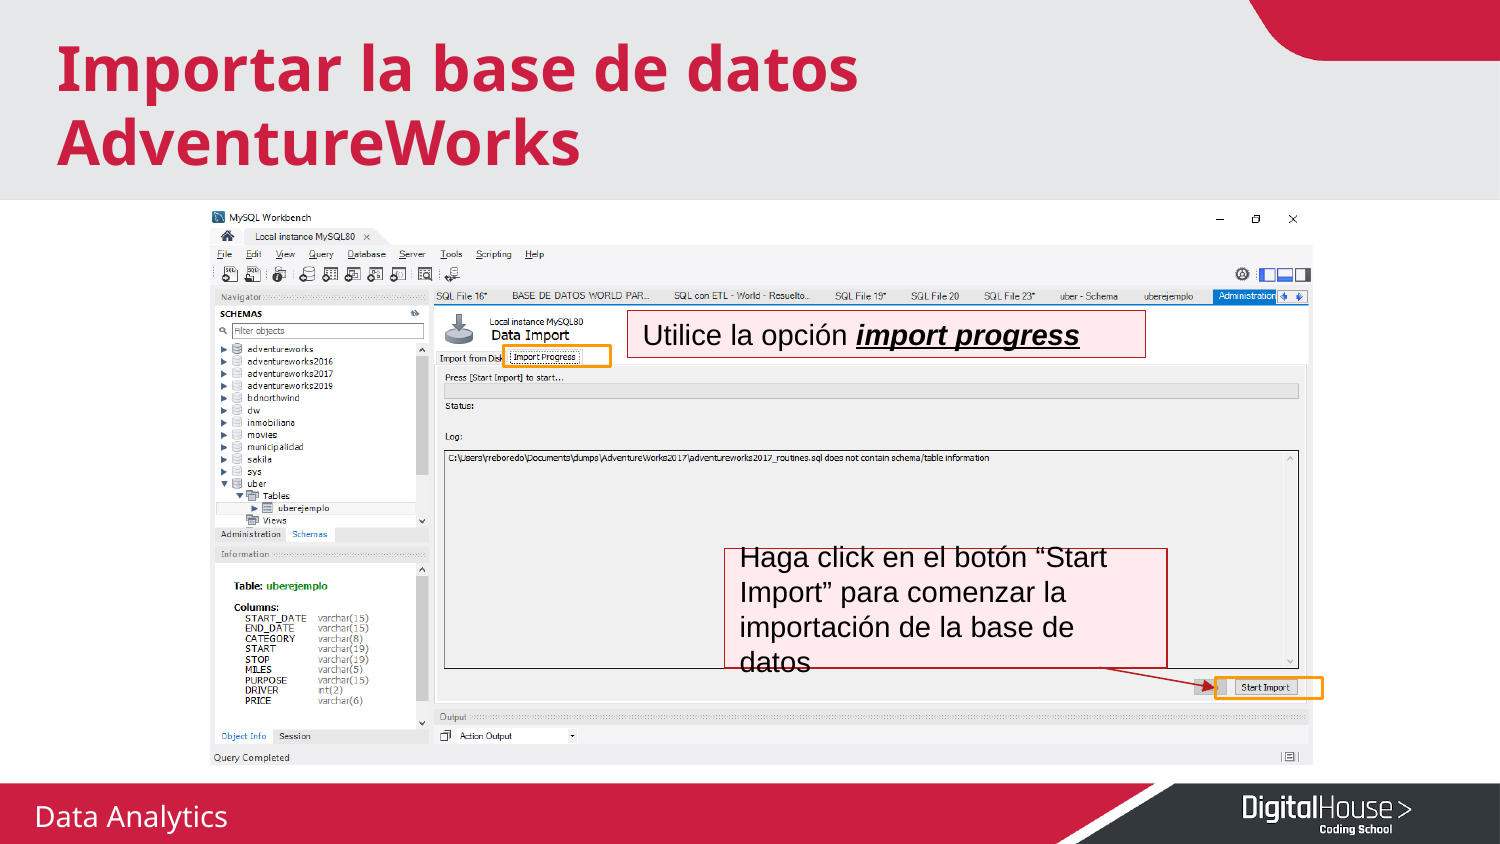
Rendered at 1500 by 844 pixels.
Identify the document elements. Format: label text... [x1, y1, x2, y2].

picture [0, 0, 1500, 844]
title Importar la base de datos AdventureWorks [42, 23, 1265, 184]
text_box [209, 207, 1323, 766]
